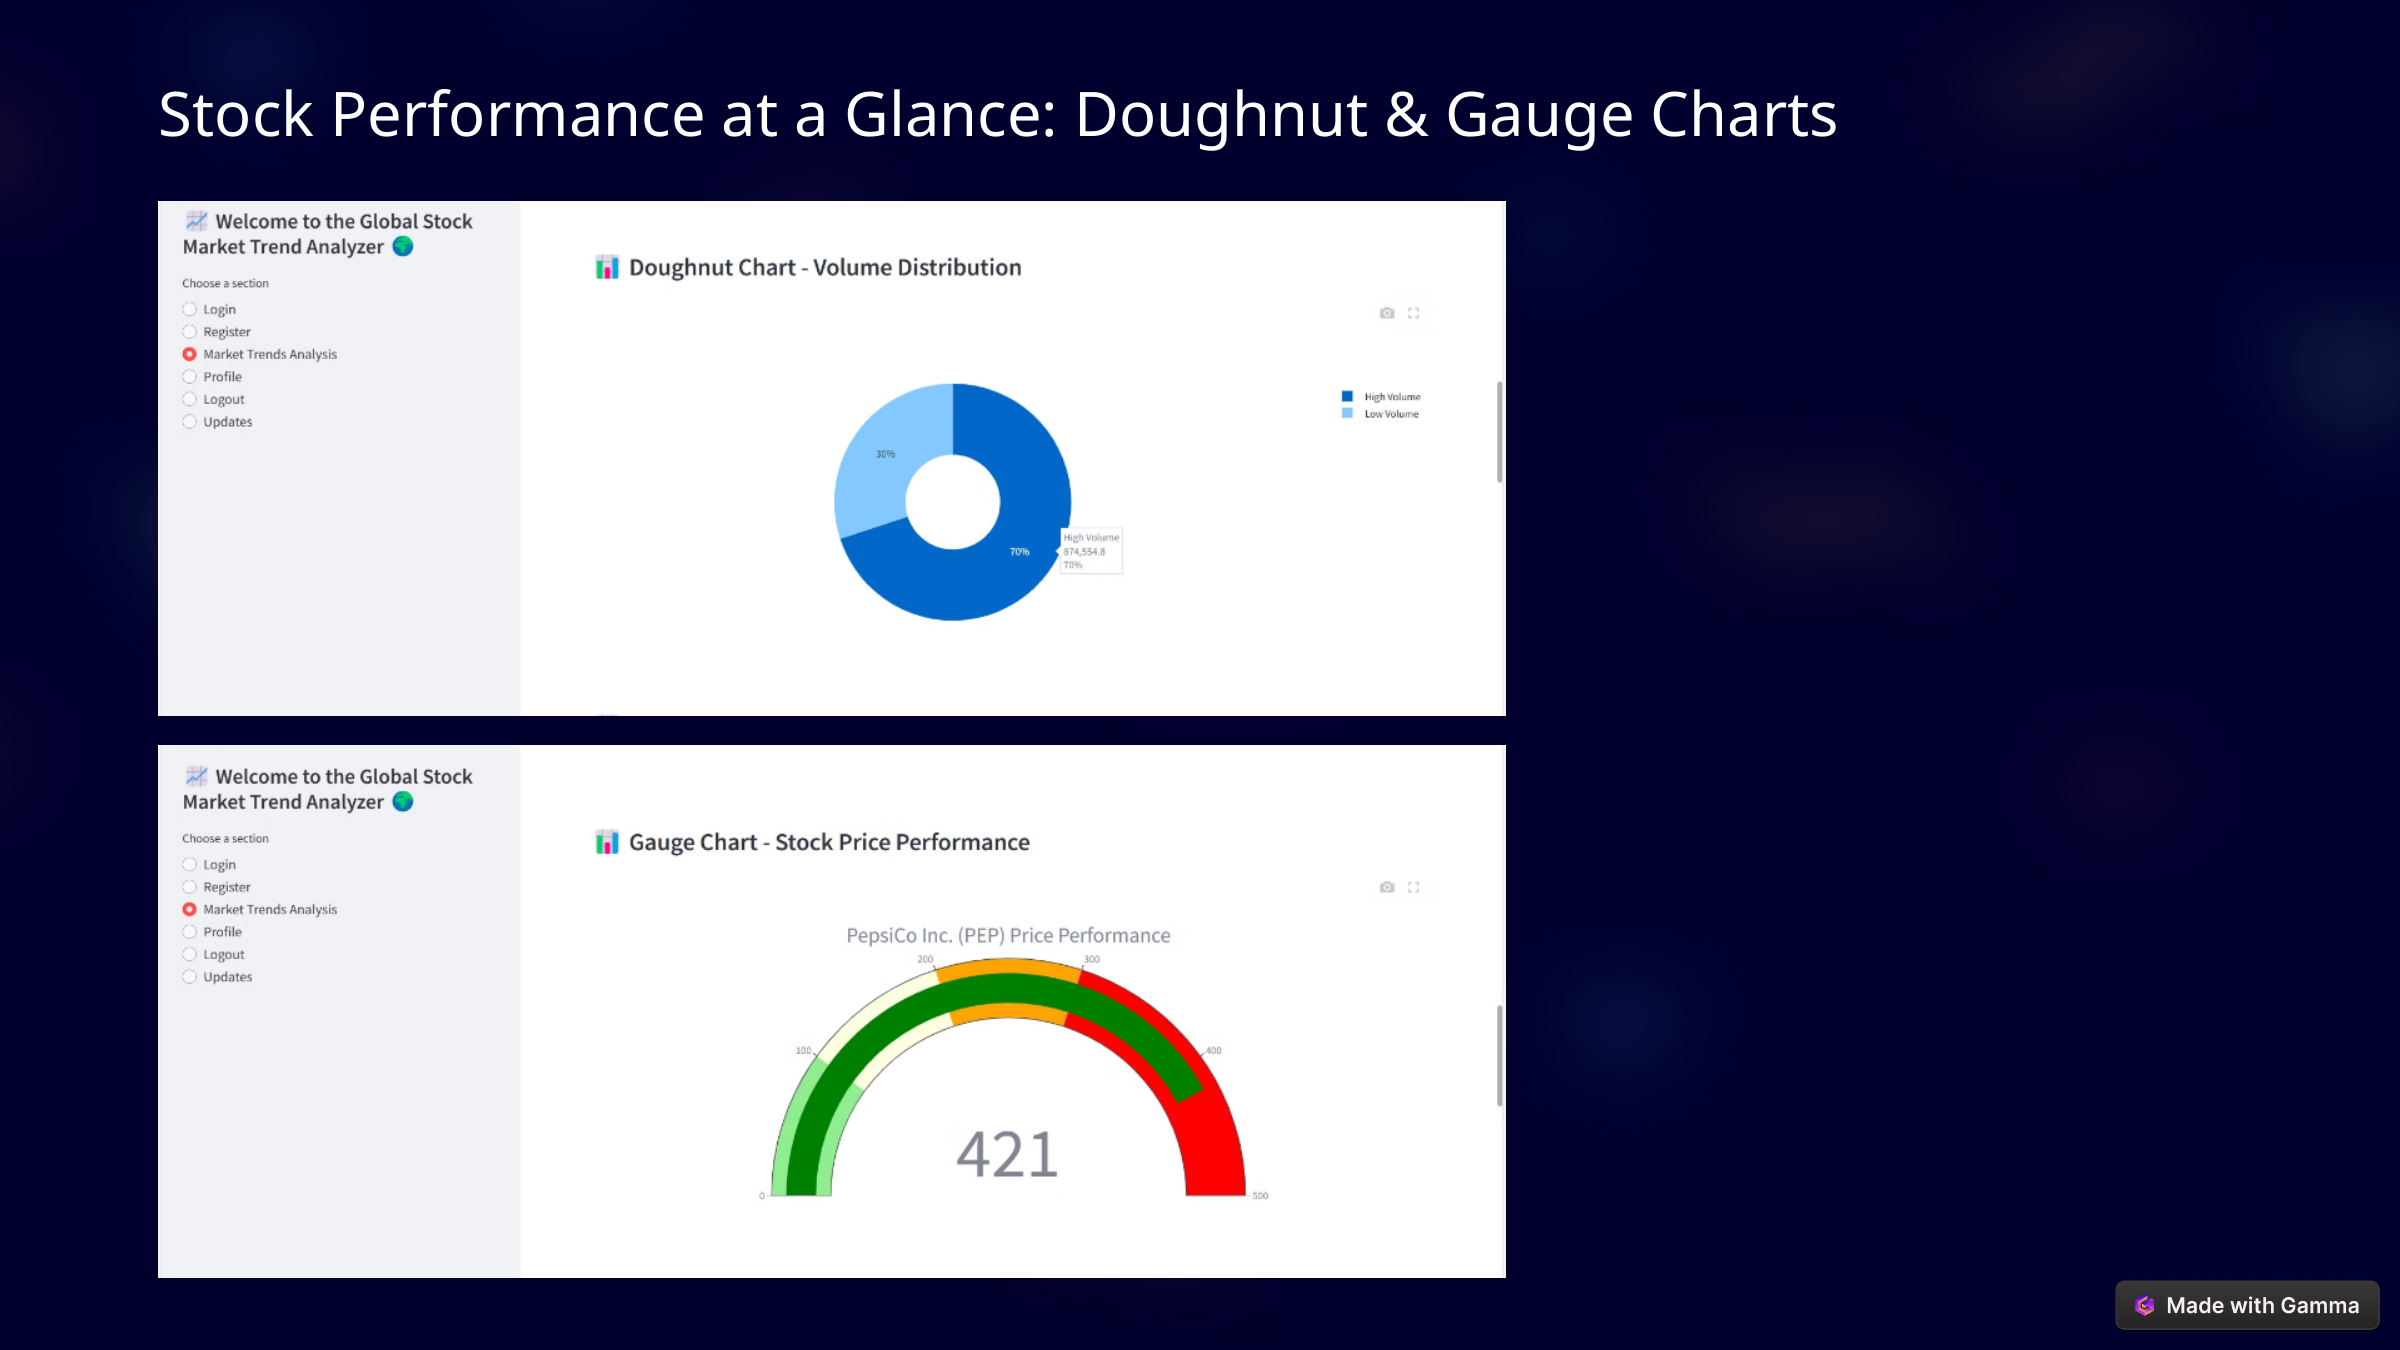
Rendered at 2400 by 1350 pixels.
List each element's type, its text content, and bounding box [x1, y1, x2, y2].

picture [158, 745, 1506, 1278]
picture [2106, 1271, 2389, 1339]
text_box Stock Performance at a Glance: Doughnut & Gauge Charts [158, 72, 1795, 150]
picture [158, 201, 1506, 716]
